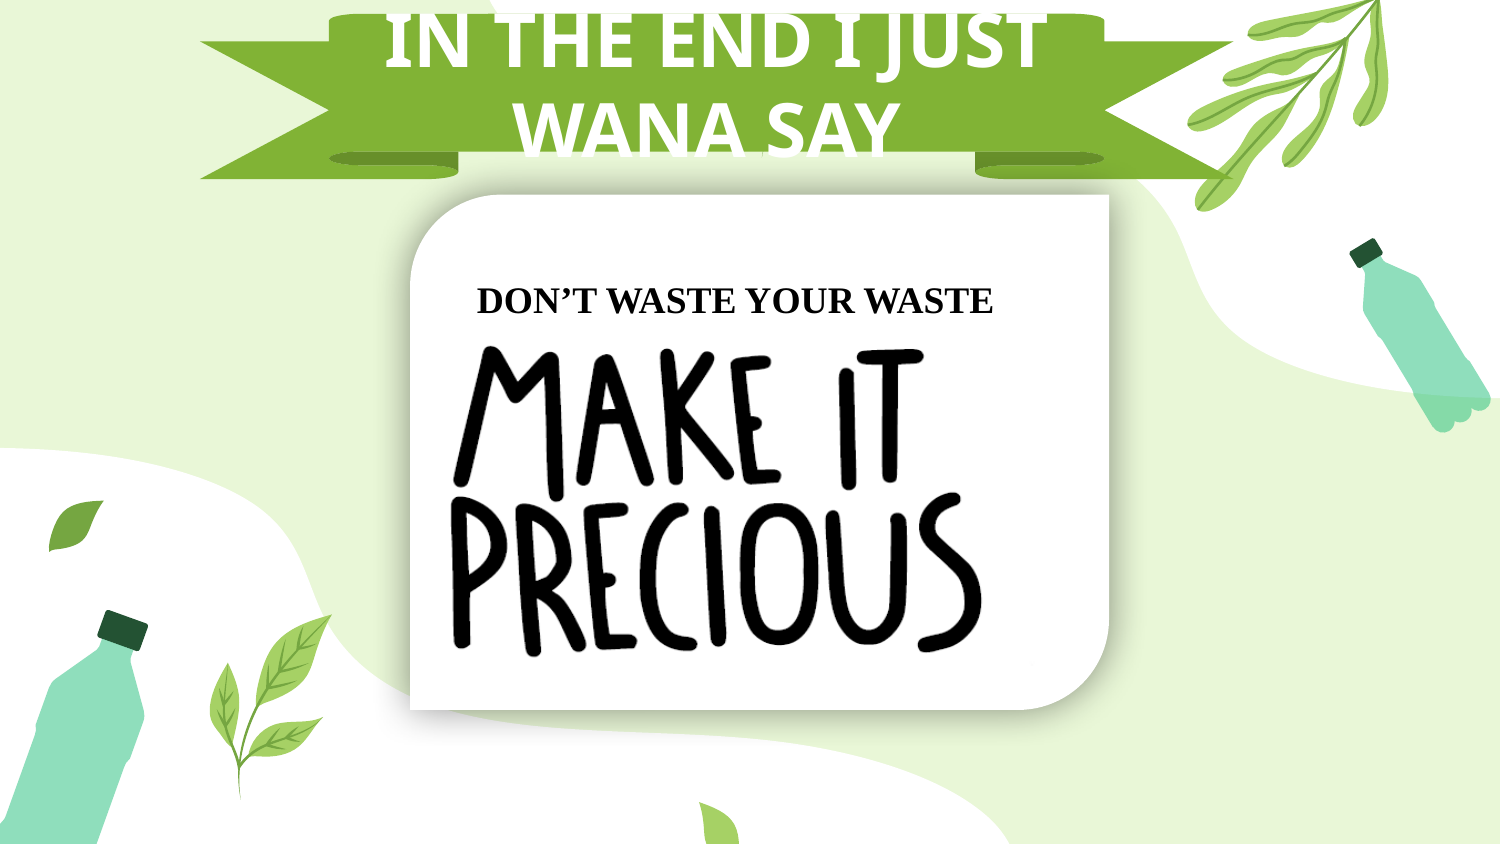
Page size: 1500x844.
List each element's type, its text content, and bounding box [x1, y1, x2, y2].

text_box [417, 201, 1102, 703]
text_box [1381, 229, 1448, 436]
text_box IN THE END I JUST WANA SAY [199, 13, 1234, 180]
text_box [216, 594, 328, 797]
